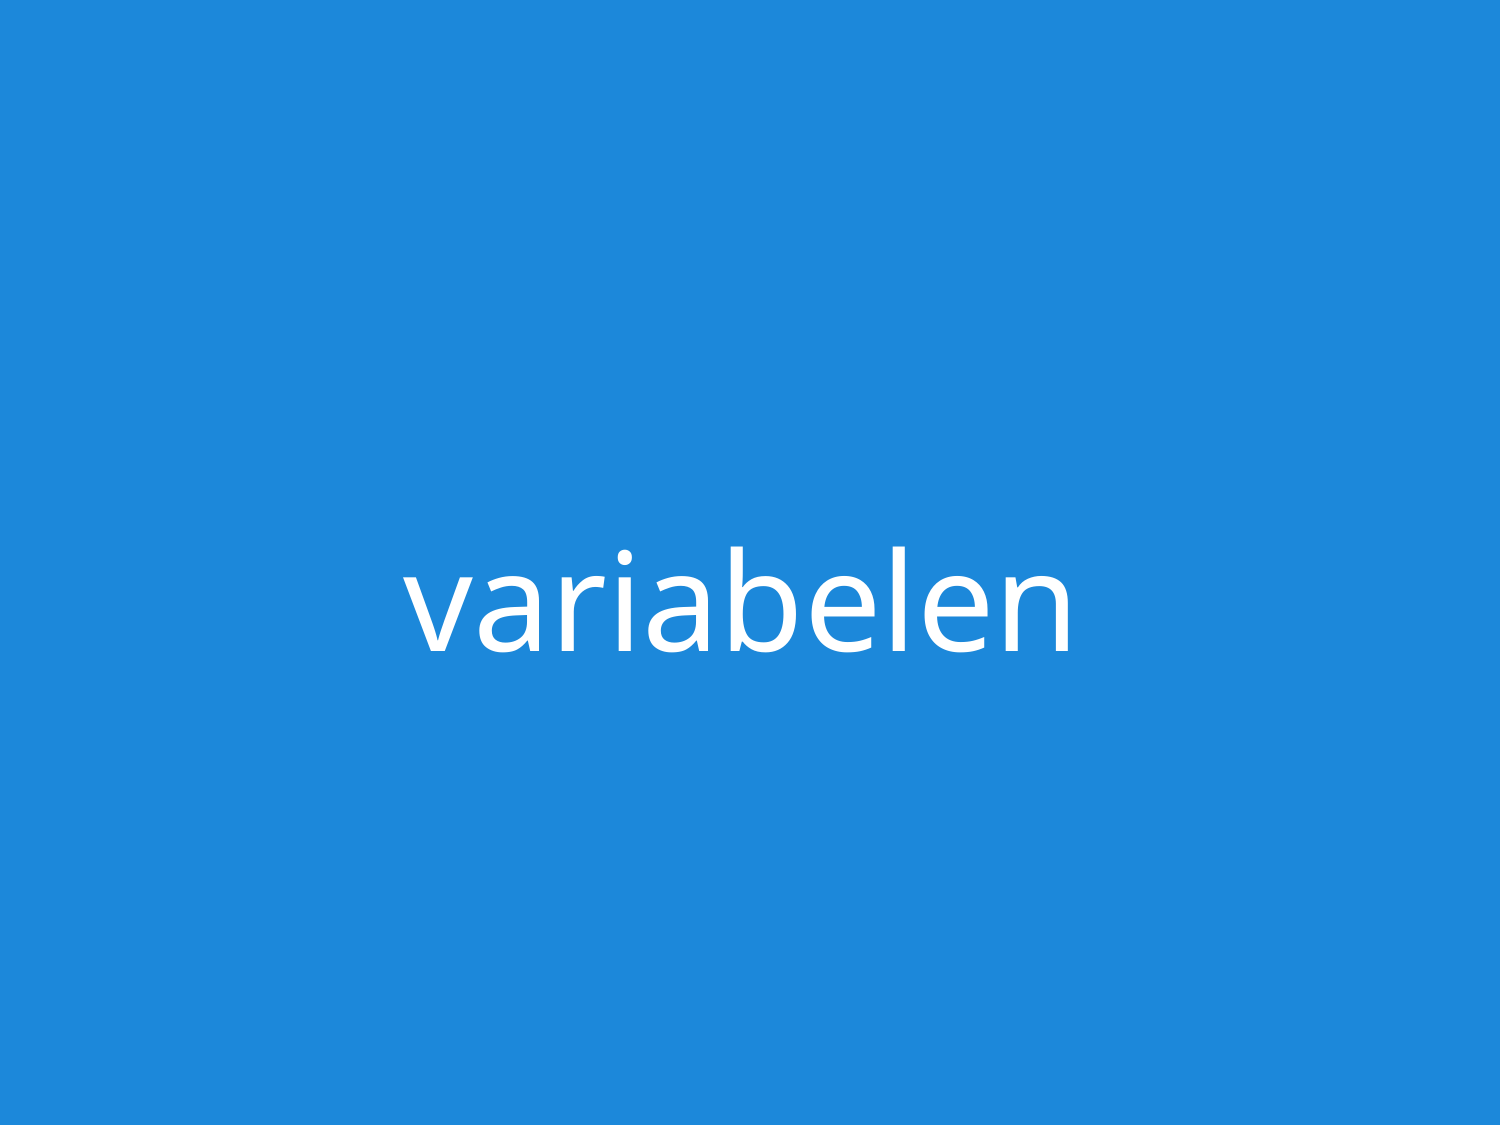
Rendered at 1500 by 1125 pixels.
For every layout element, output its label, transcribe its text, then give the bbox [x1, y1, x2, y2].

text_box variabelen [388, 507, 1096, 687]
